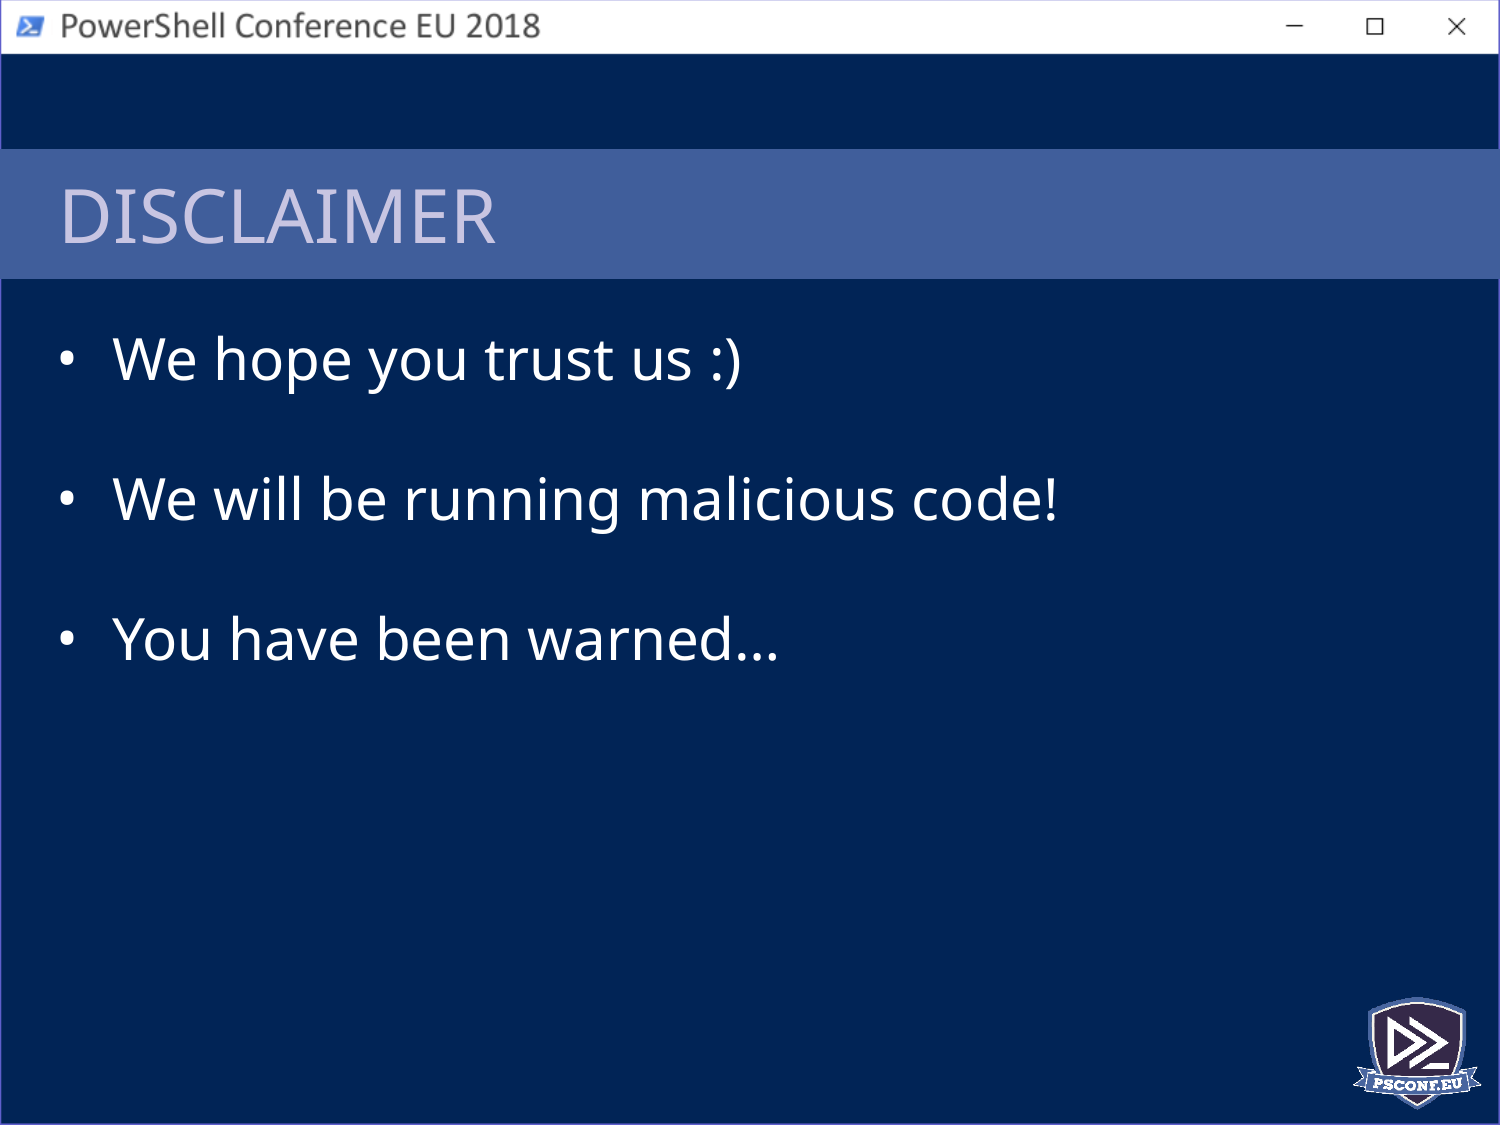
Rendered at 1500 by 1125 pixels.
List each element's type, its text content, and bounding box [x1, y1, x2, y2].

picture [0, 0, 1500, 149]
title DISCLAIMER [0, 149, 1500, 279]
list We hope you trust us :) We will be running malicious code! You have been warned… [41, 314, 1459, 1036]
picture [0, 279, 1500, 1125]
